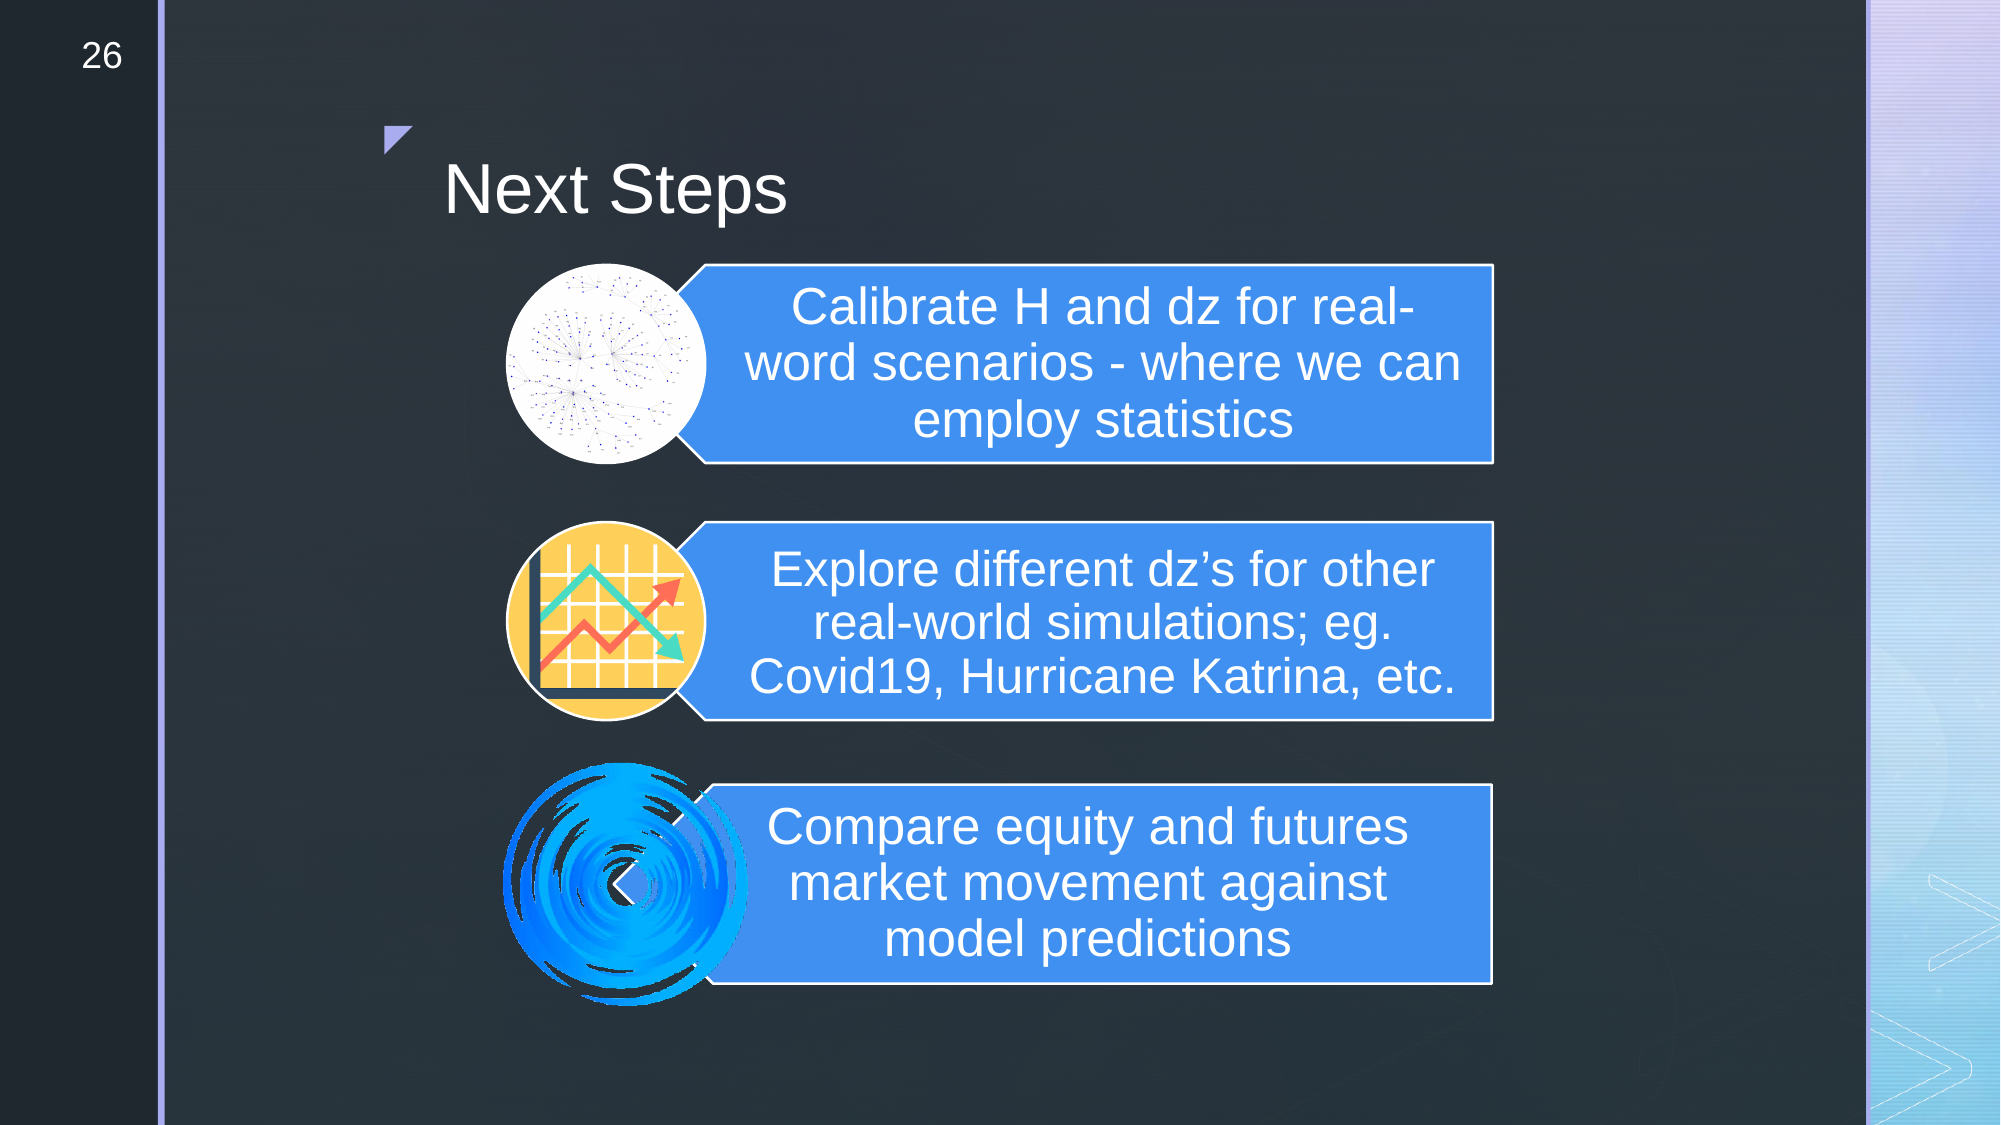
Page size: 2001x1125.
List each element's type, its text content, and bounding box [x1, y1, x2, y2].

text_box [858, 784, 1492, 984]
picture [395, 655, 854, 1113]
title Next Steps [428, 145, 1734, 322]
slide_number ‹#› [25, 26, 131, 80]
text_box Compare equity and futures market movement against model predictions [858, 784, 1476, 983]
picture [1871, 0, 2001, 1125]
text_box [506, 264, 1494, 723]
